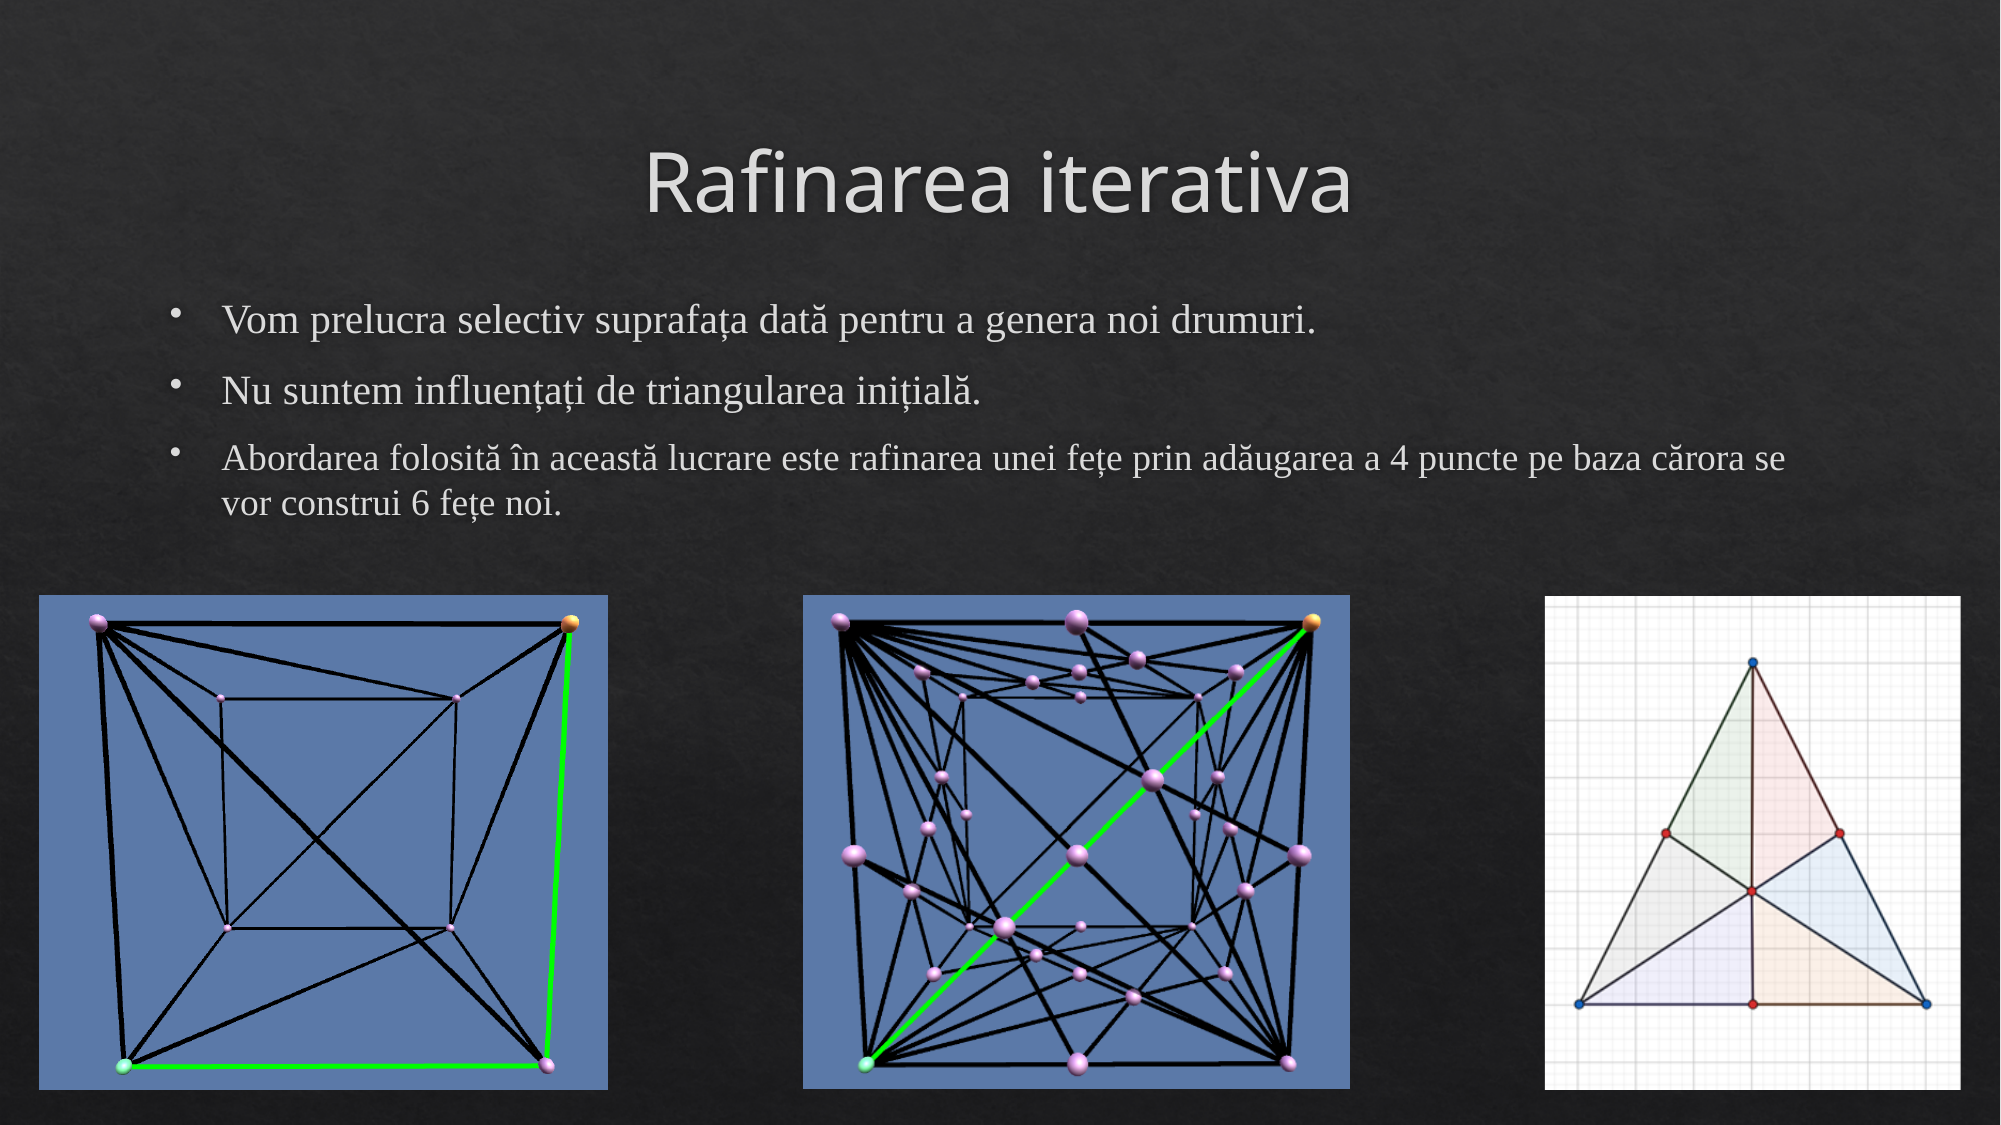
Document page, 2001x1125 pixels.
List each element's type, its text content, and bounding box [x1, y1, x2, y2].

picture [38, 595, 608, 1090]
title Rafinarea iterativa [149, 99, 1849, 260]
picture [1544, 595, 1961, 1090]
picture [802, 595, 1350, 1089]
list Vom prelucra selectiv suprafața dată pentru a genera noi drumuri. Nu suntem influențați de triangularea inițială. Abordarea folosită în această lucrare este rafinarea unei fețe prin adăugarea a 4 puncte pe baza cărora se vor construi 6 fețe noi. [149, 284, 1849, 950]
